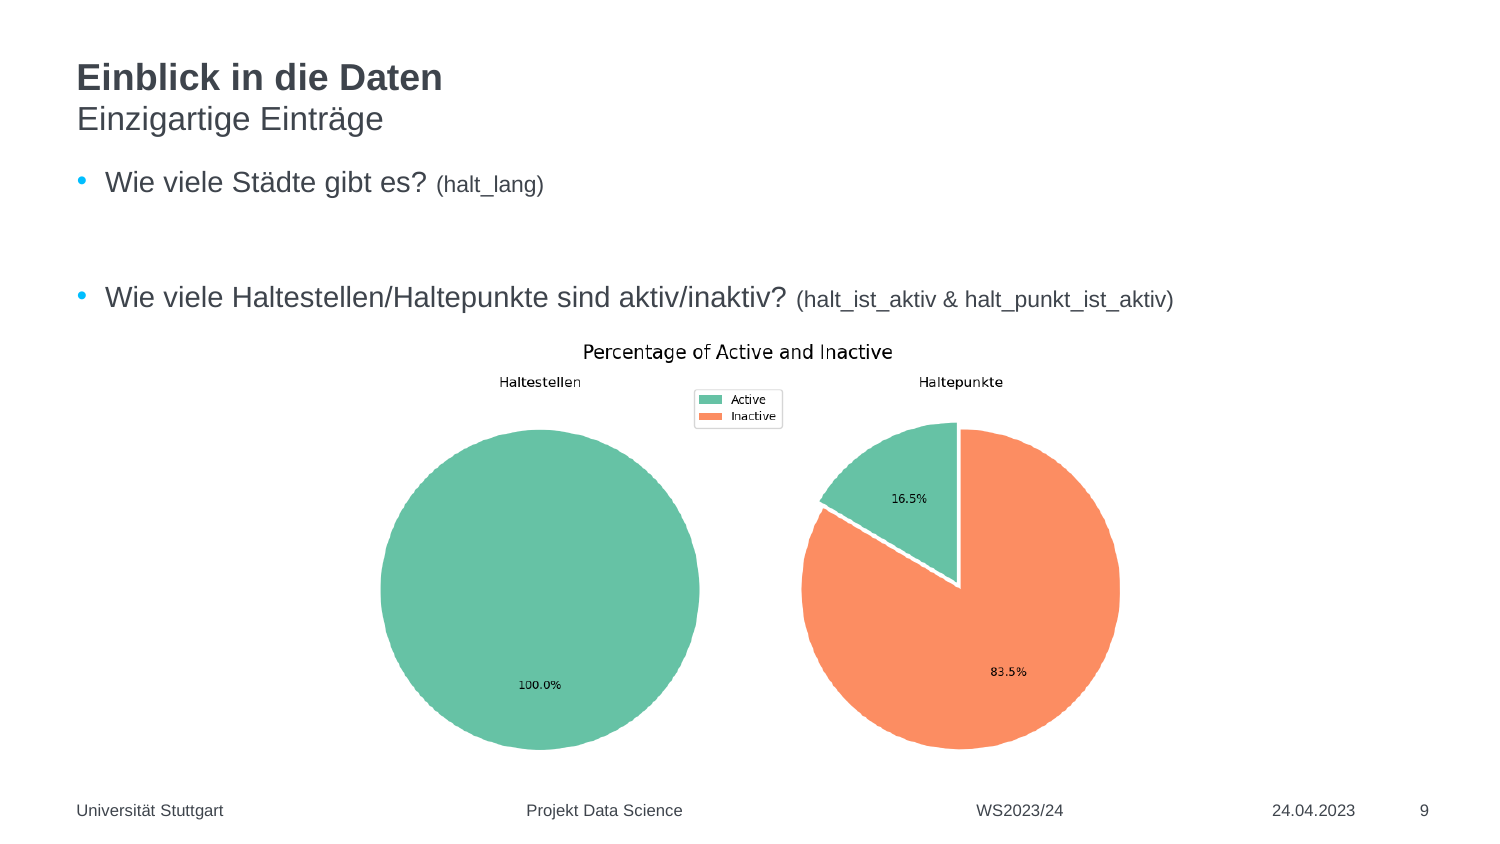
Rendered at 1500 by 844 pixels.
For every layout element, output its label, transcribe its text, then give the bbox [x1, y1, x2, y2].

slide_number 9 [1392, 799, 1430, 821]
list Einzigartige Einträge [76, 89, 1430, 131]
picture [356, 335, 1144, 786]
footer Universität Stuttgart Projekt Data Science WS2023/24 [76, 799, 1072, 821]
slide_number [1272, 799, 1360, 821]
list Wie viele Städte gibt es? (halt_lang) Wie viele Haltestellen/Haltepunkte sind aktiv/inaktiv? (halt_ist_aktiv & halt_punkt_ist_aktiv) [76, 156, 1430, 773]
title Einblick in die Daten [76, 58, 1430, 89]
